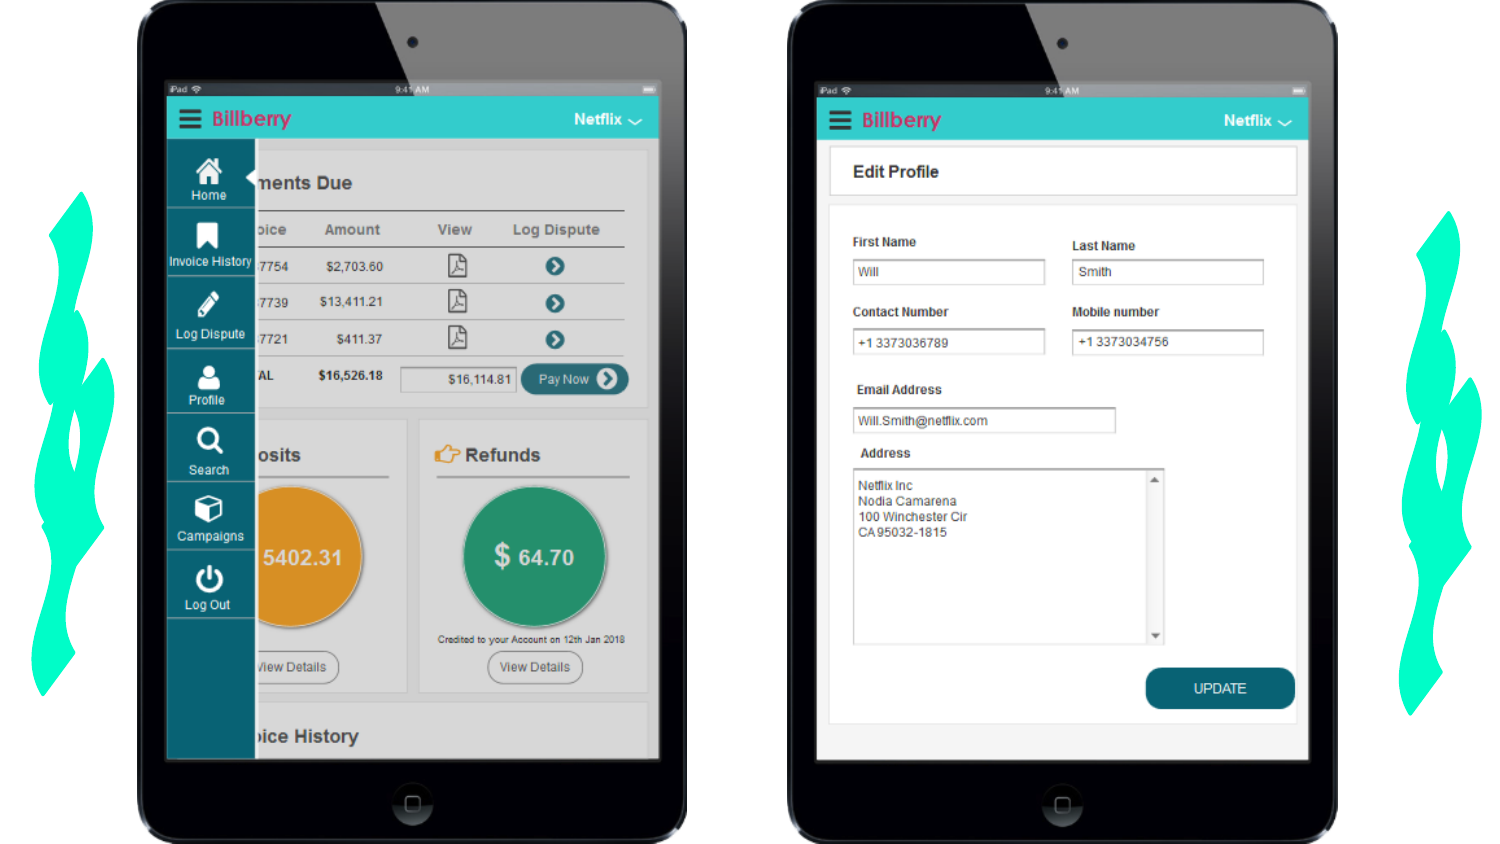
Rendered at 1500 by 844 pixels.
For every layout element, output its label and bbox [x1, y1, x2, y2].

text_box [71, 359, 113, 565]
picture [137, 0, 687, 844]
picture [787, 0, 1338, 844]
text_box [33, 484, 84, 695]
text_box [1400, 503, 1452, 715]
text_box [36, 311, 87, 522]
text_box [1403, 331, 1455, 541]
text_box [40, 193, 92, 404]
text_box [1438, 378, 1481, 585]
text_box [1407, 212, 1459, 423]
